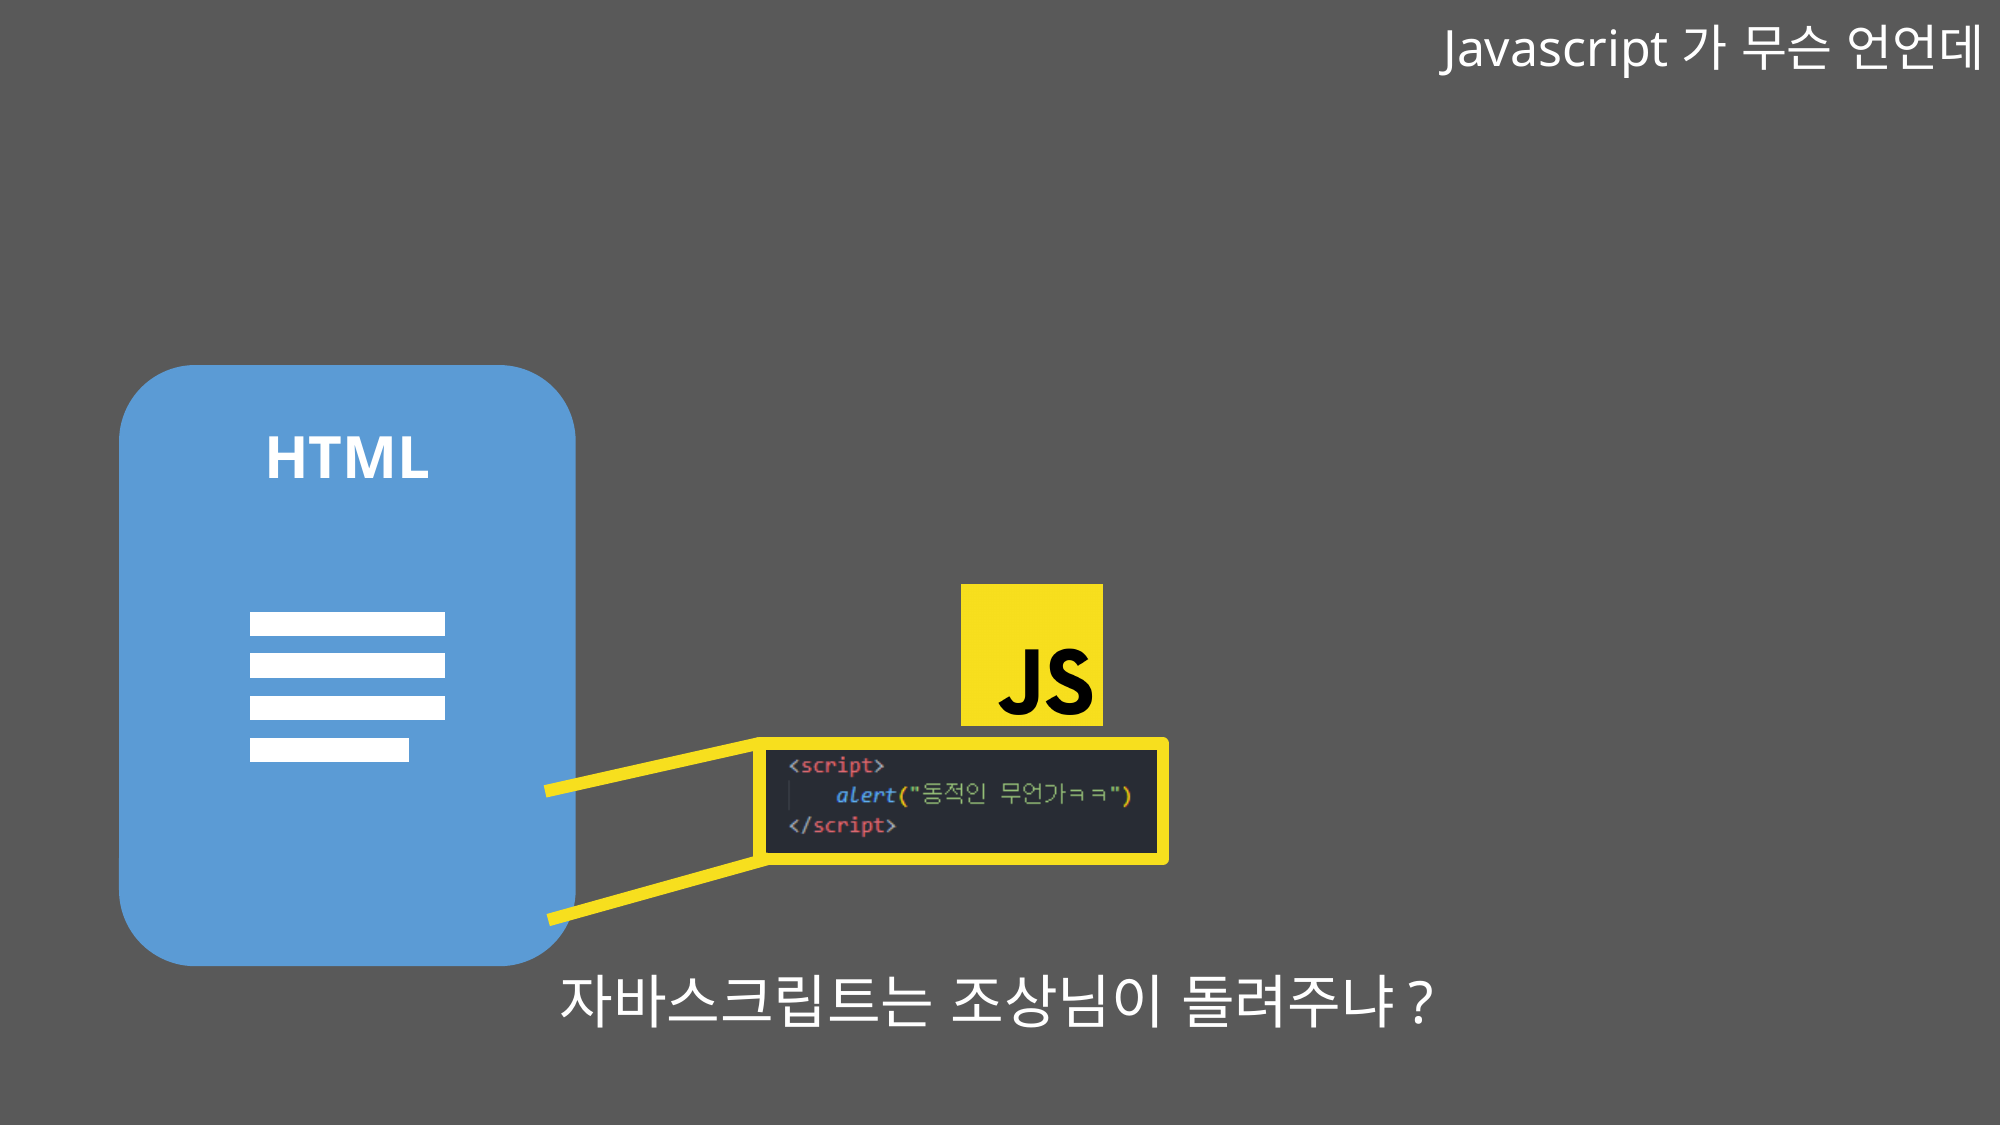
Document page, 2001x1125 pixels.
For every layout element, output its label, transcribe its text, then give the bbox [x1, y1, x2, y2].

picture [961, 584, 1104, 726]
text_box Javascript가 무슨 언언데 [919, 15, 2000, 192]
text_box [250, 653, 445, 678]
text_box HTML [117, 363, 577, 968]
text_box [545, 743, 1157, 920]
text_box [250, 738, 409, 762]
text_box 자바스크립트는 조상님이 돌려주냐? [545, 966, 1574, 1053]
text_box [250, 612, 445, 636]
text_box [250, 696, 445, 720]
